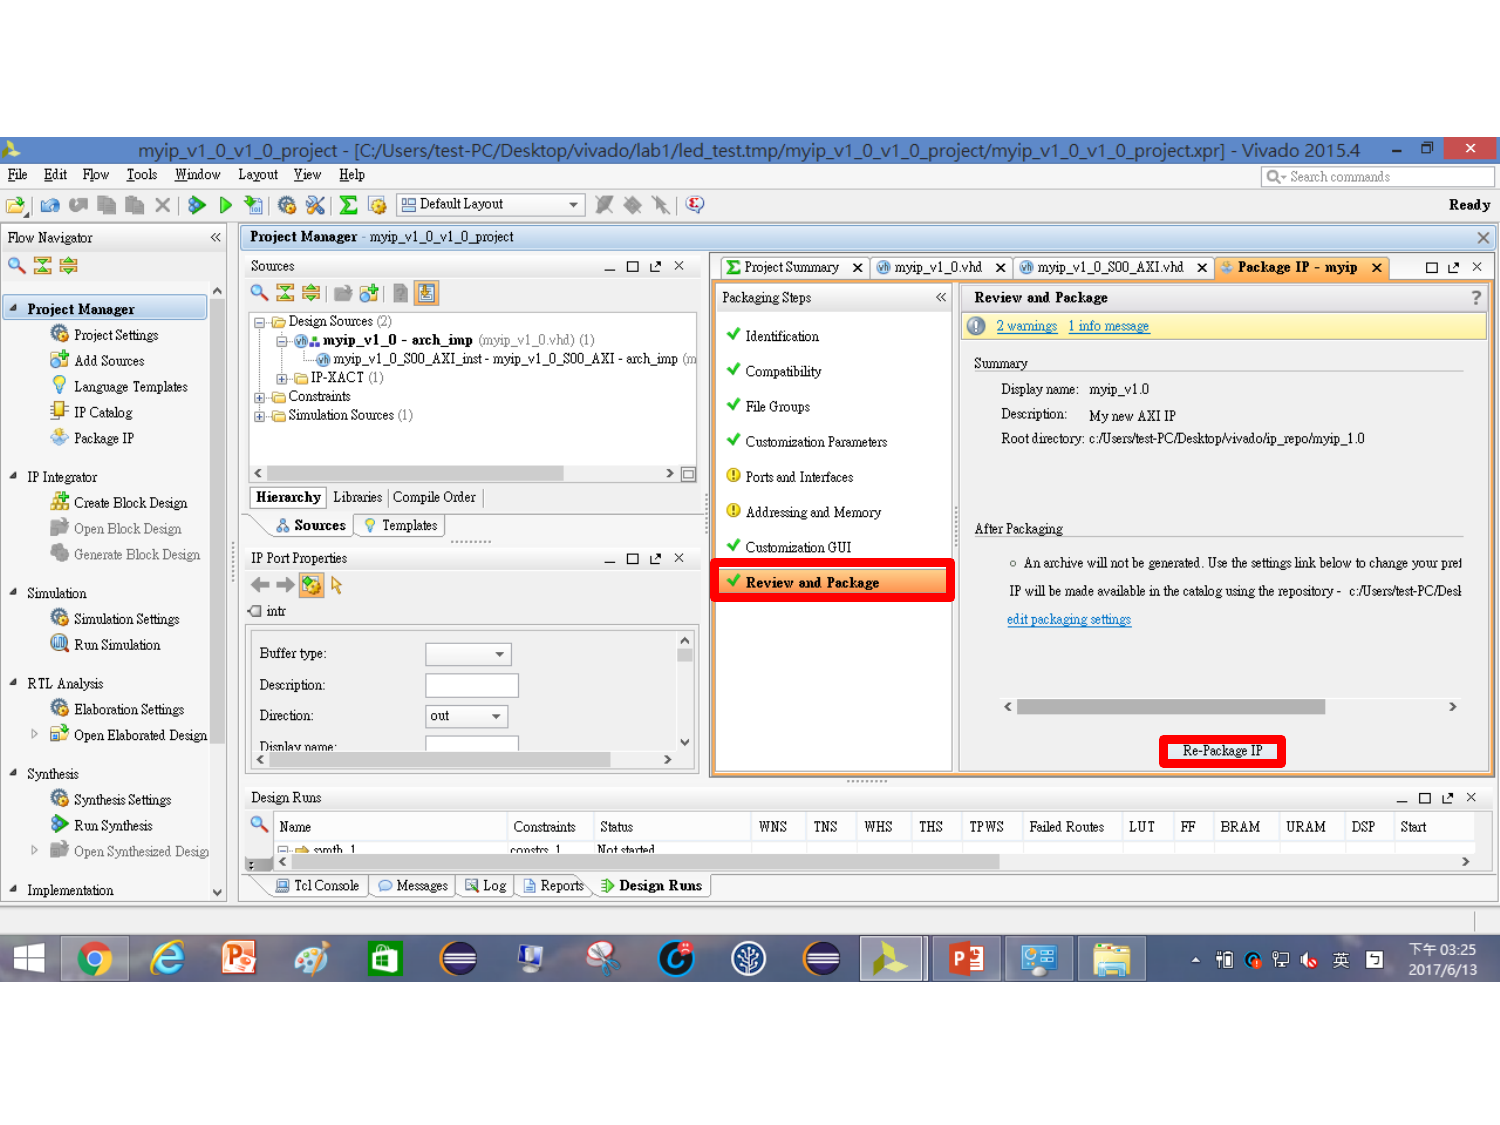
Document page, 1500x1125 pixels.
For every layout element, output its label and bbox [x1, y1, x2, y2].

list [0, 137, 1500, 982]
